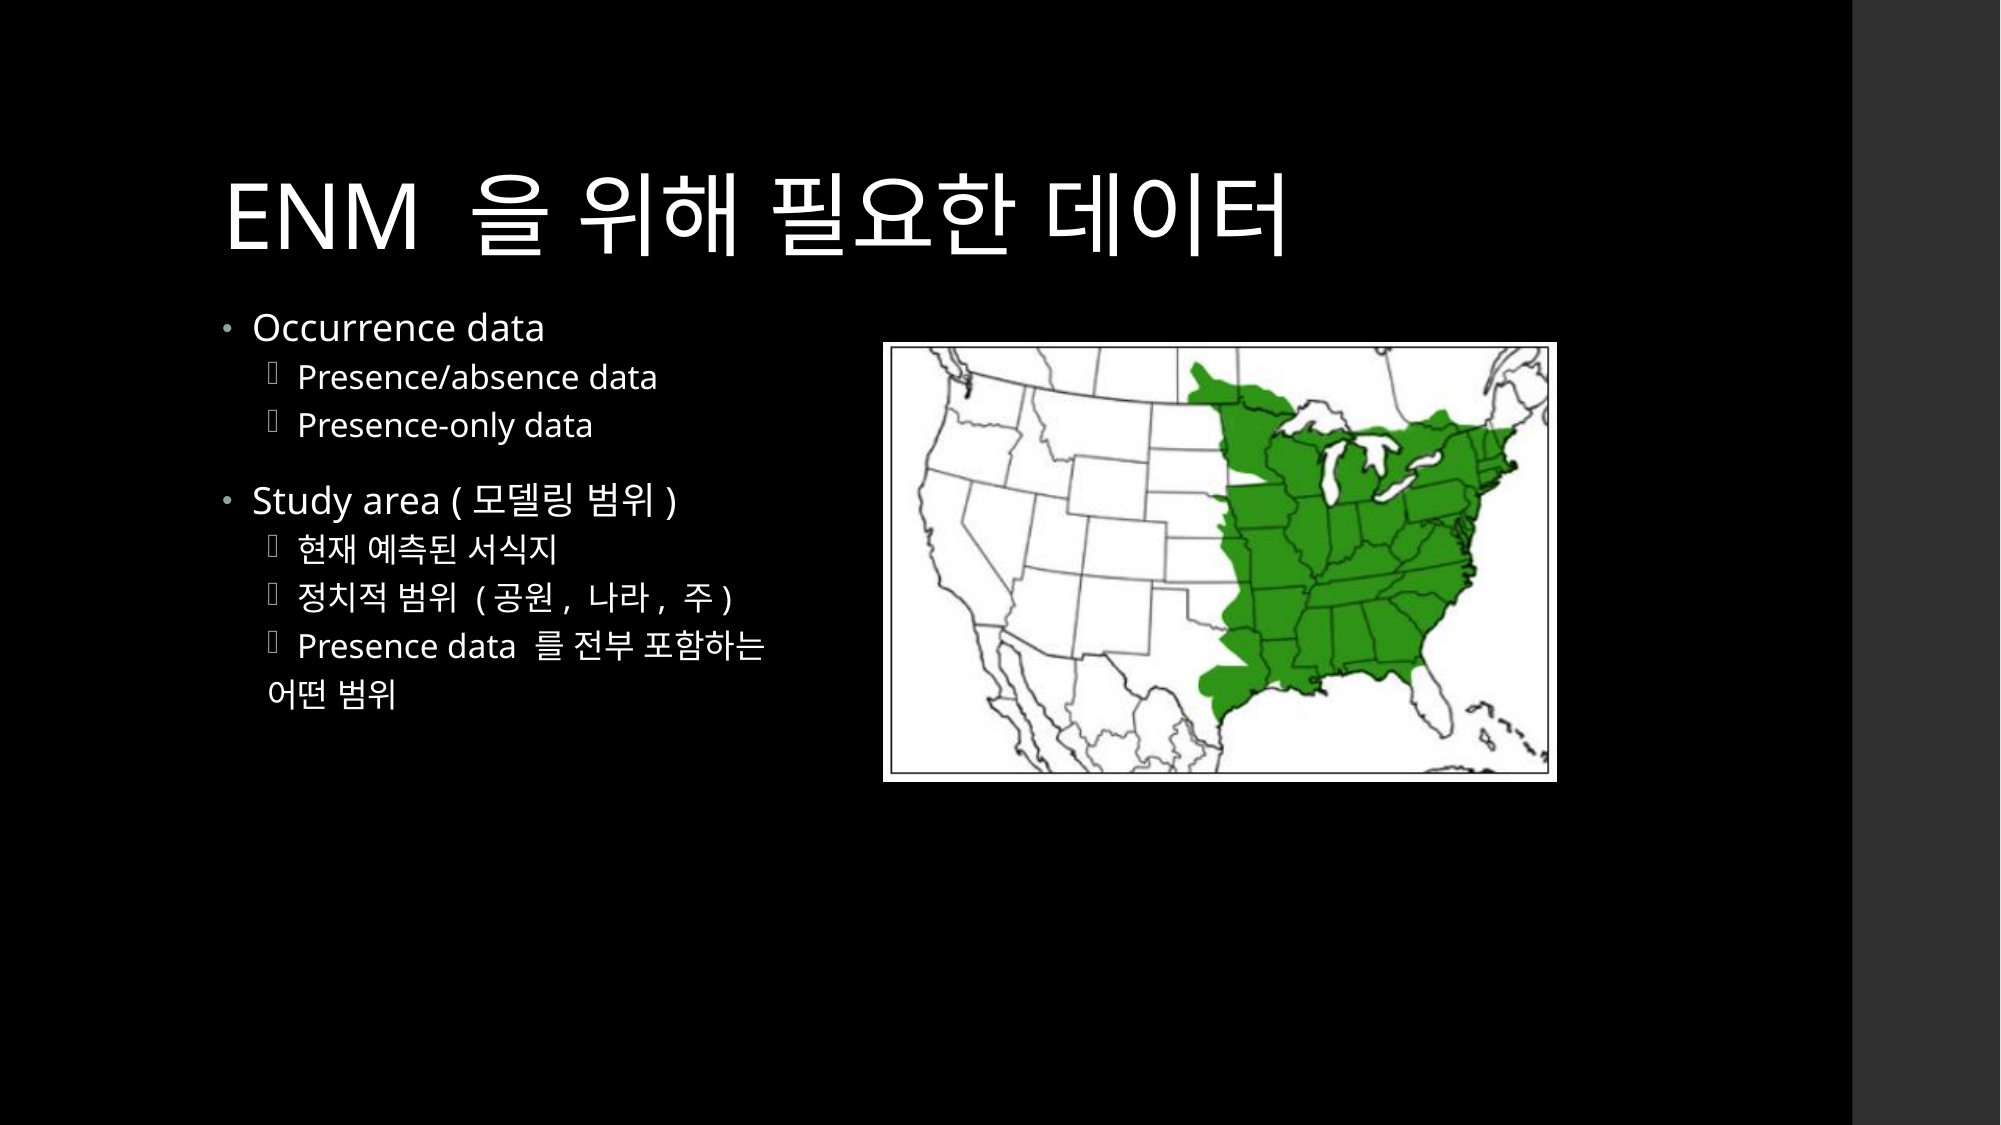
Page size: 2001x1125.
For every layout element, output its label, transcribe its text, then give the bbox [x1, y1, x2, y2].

title ENM 을 위해 필요한 데이터 [206, 60, 1797, 278]
picture [882, 342, 1557, 783]
list Occurrence data Presence/absence data Presence-only data Study area (모델링 범위) 현재 예측된 서식지 정치적 범위 (공원, 나라, 주) Presence data 를 전부 포함하는 어떤 범위 [206, 299, 1617, 1014]
